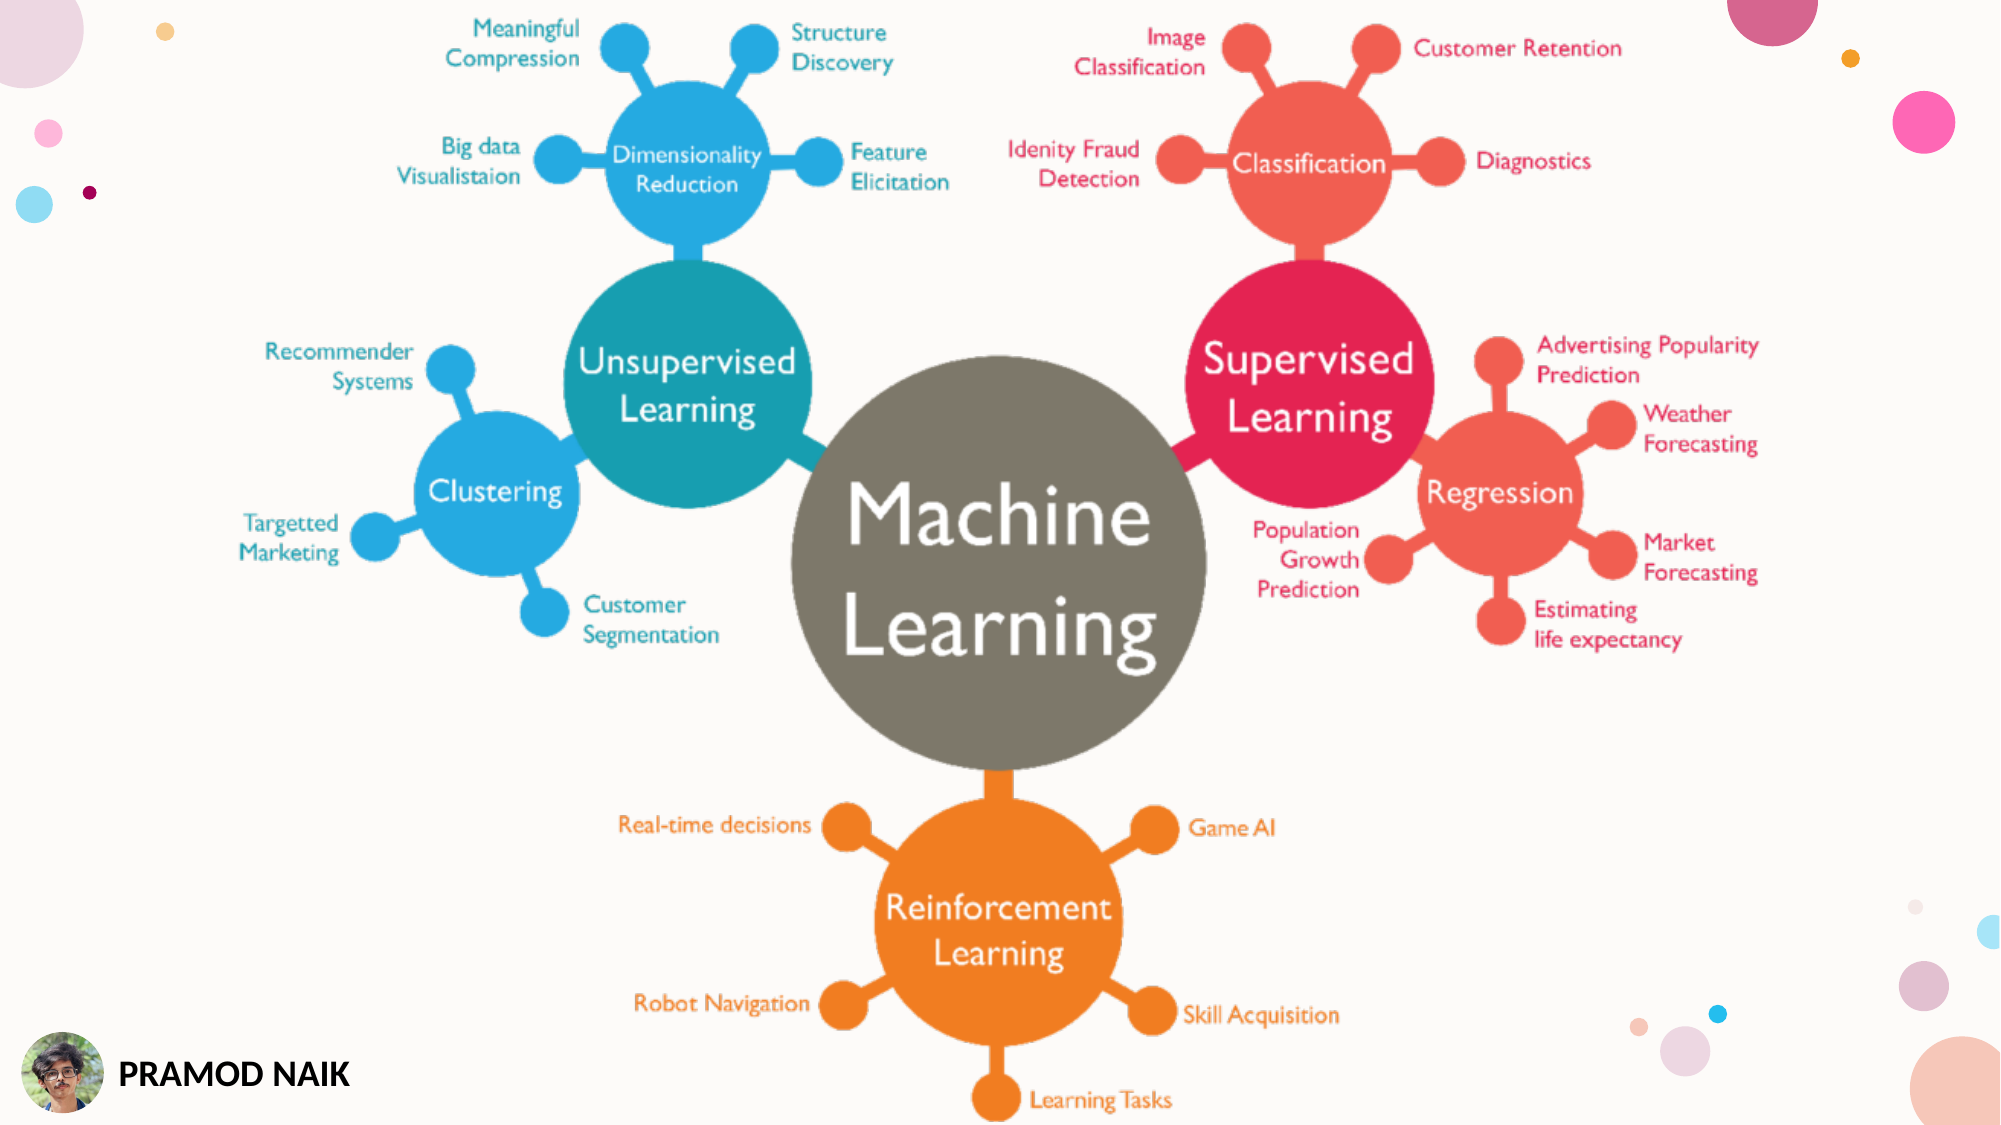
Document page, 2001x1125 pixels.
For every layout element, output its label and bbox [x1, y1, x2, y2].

picture [21, 1031, 104, 1114]
picture [219, 9, 1781, 1125]
